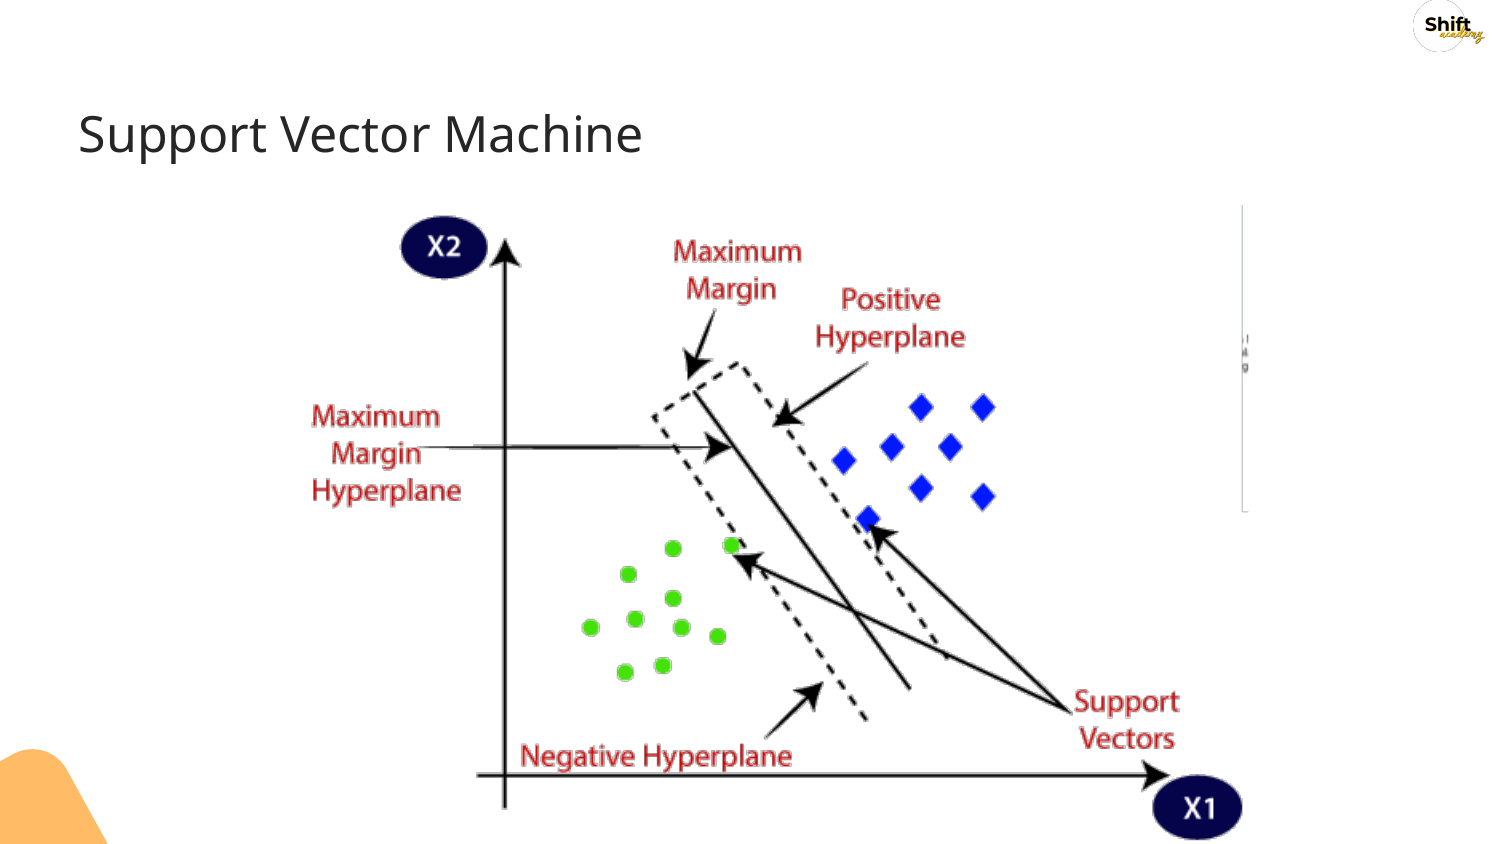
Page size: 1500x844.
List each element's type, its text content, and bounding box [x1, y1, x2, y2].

text_box [293, 194, 1280, 817]
text_box Support Vector Machine [67, 97, 1410, 169]
picture [1413, 0, 1491, 52]
picture [293, 205, 1249, 844]
text_box [0, 749, 108, 844]
